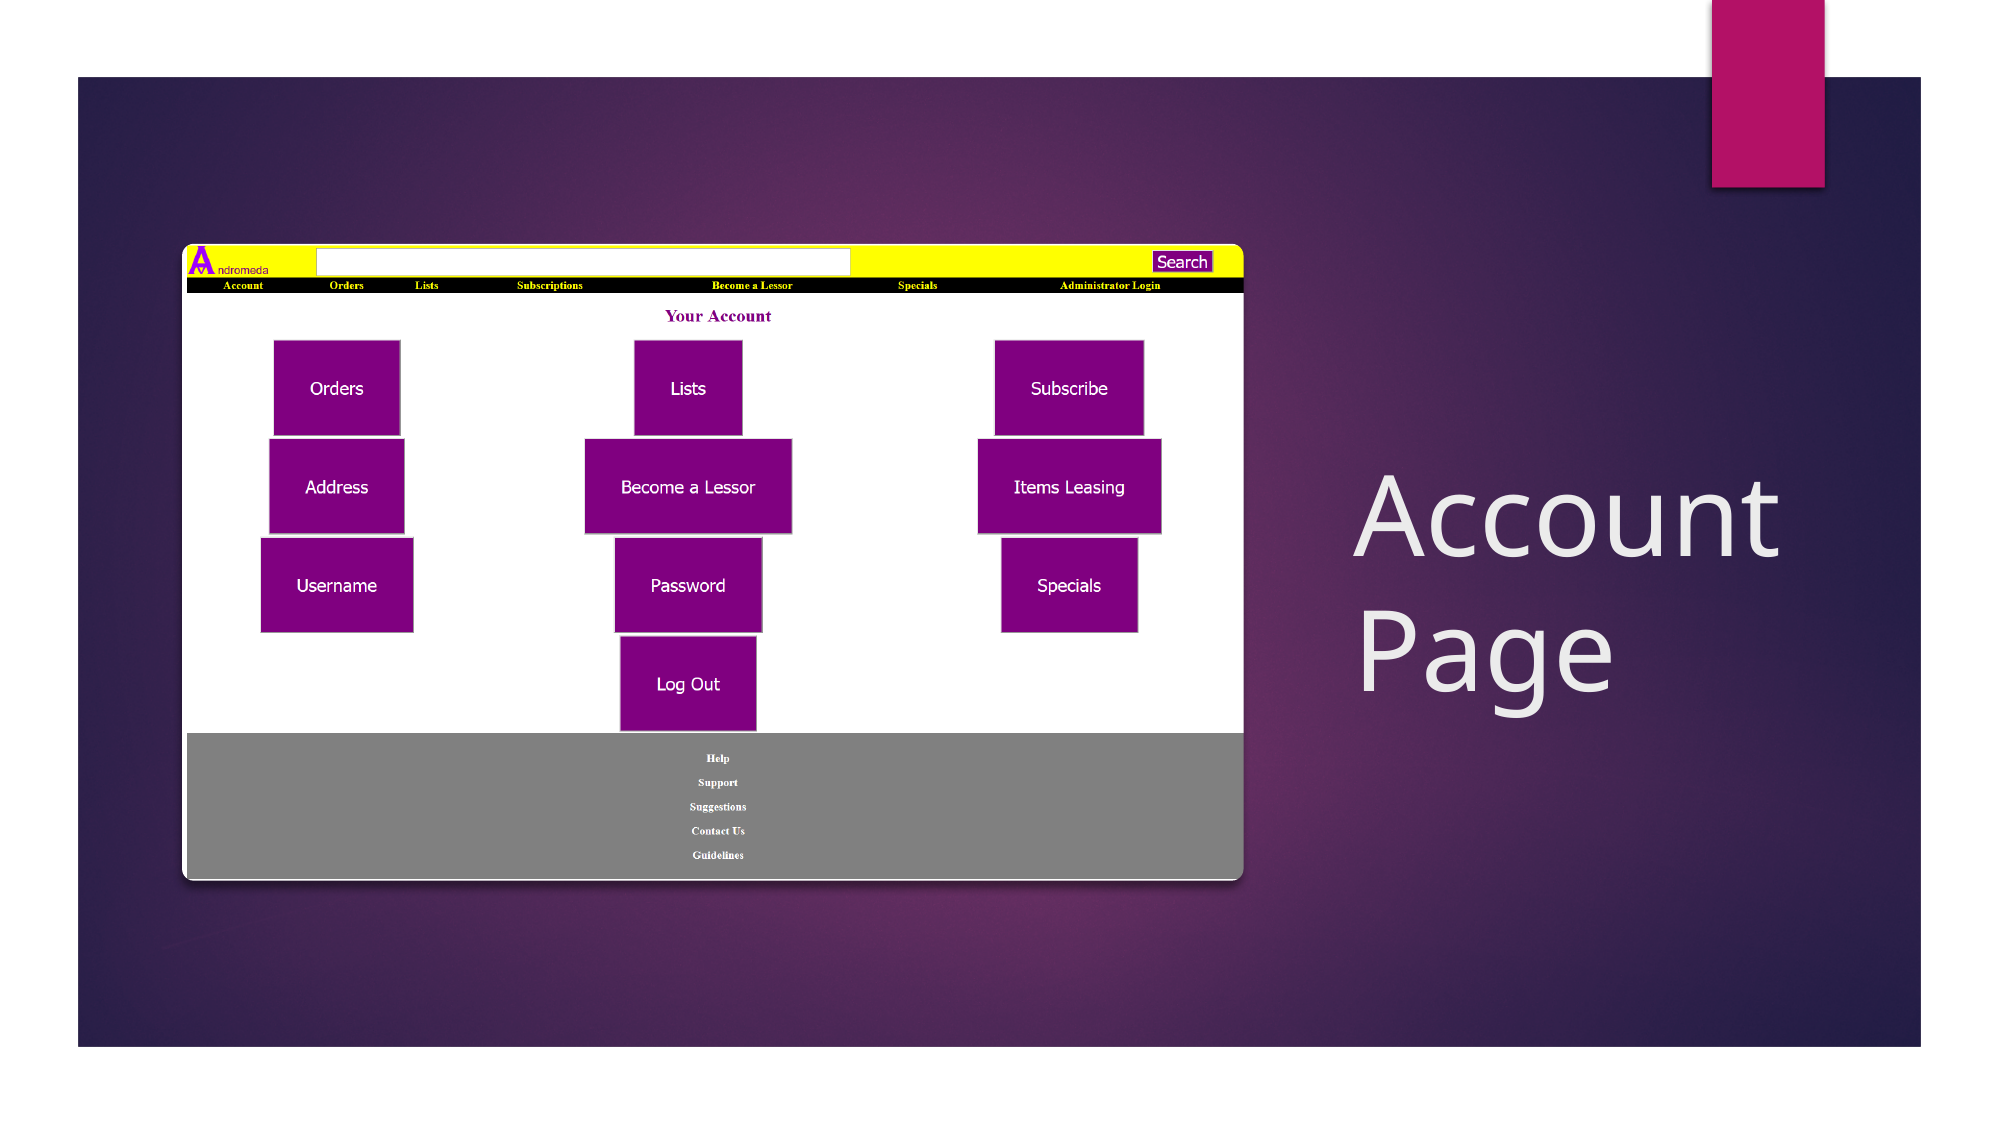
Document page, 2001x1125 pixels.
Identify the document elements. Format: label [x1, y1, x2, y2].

list [181, 243, 1244, 881]
text_box [0, 0, 2000, 1125]
